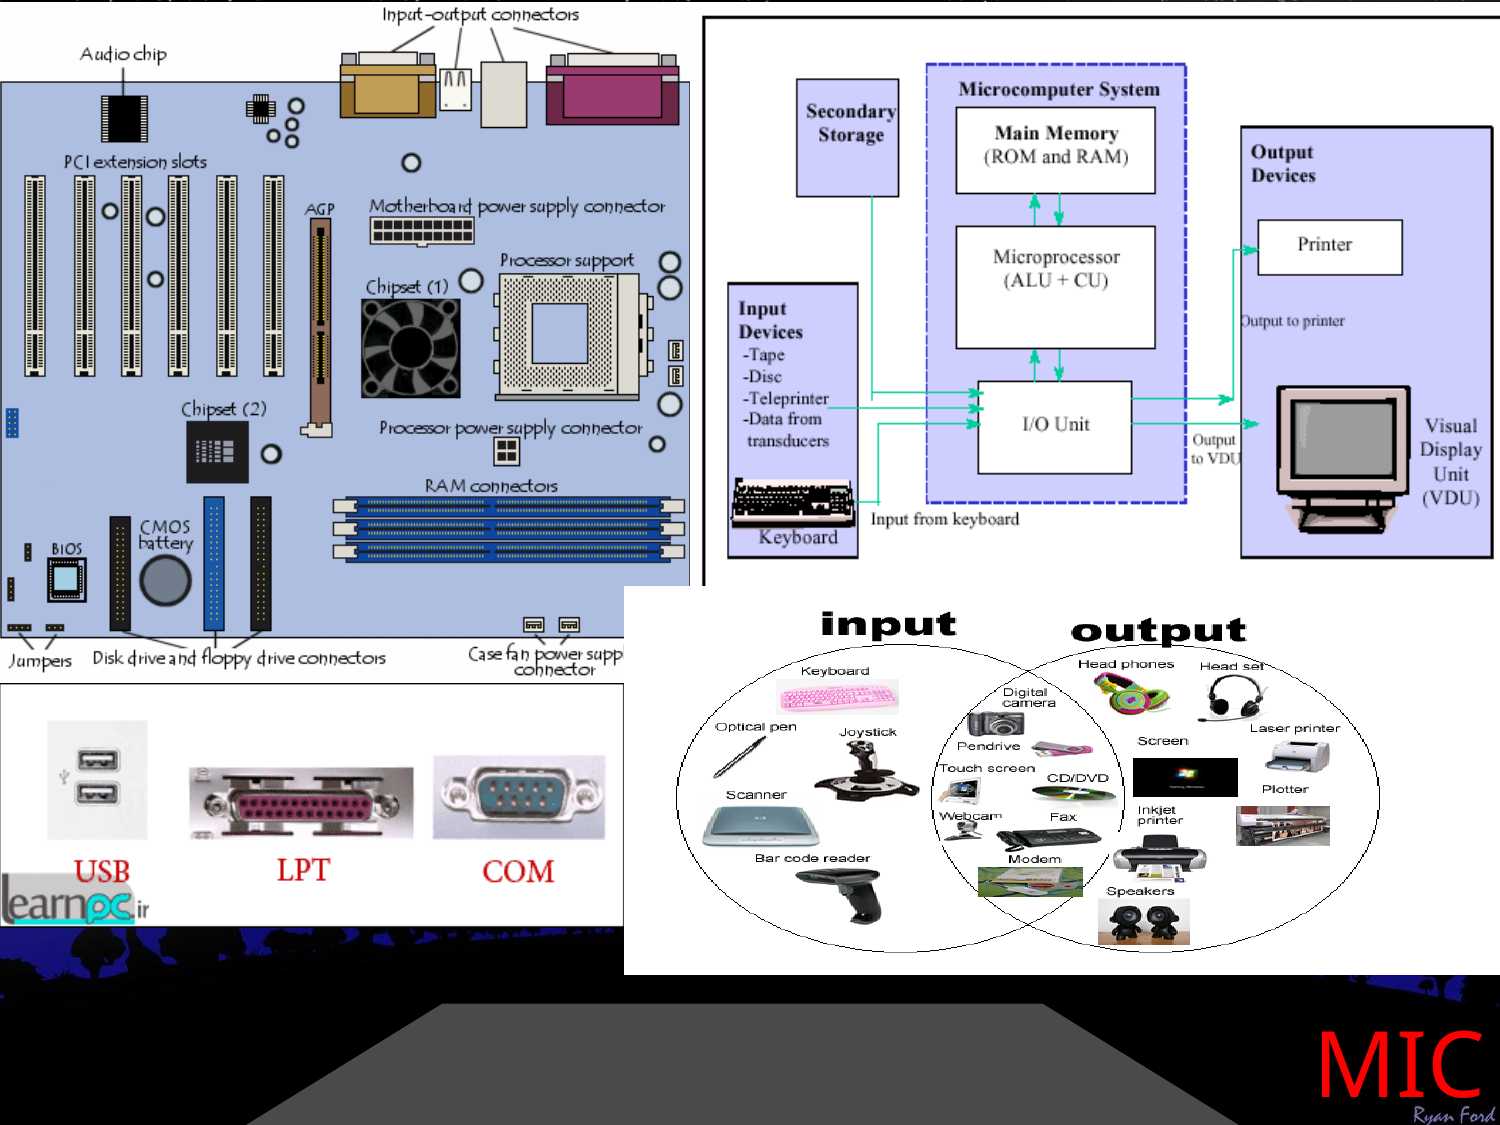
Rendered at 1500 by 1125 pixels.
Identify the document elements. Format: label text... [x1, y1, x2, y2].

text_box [424, 983, 1060, 1087]
picture [0, 0, 1500, 1125]
text_box [241, 1013, 1243, 1125]
text_box MIC [1227, 998, 1500, 1124]
